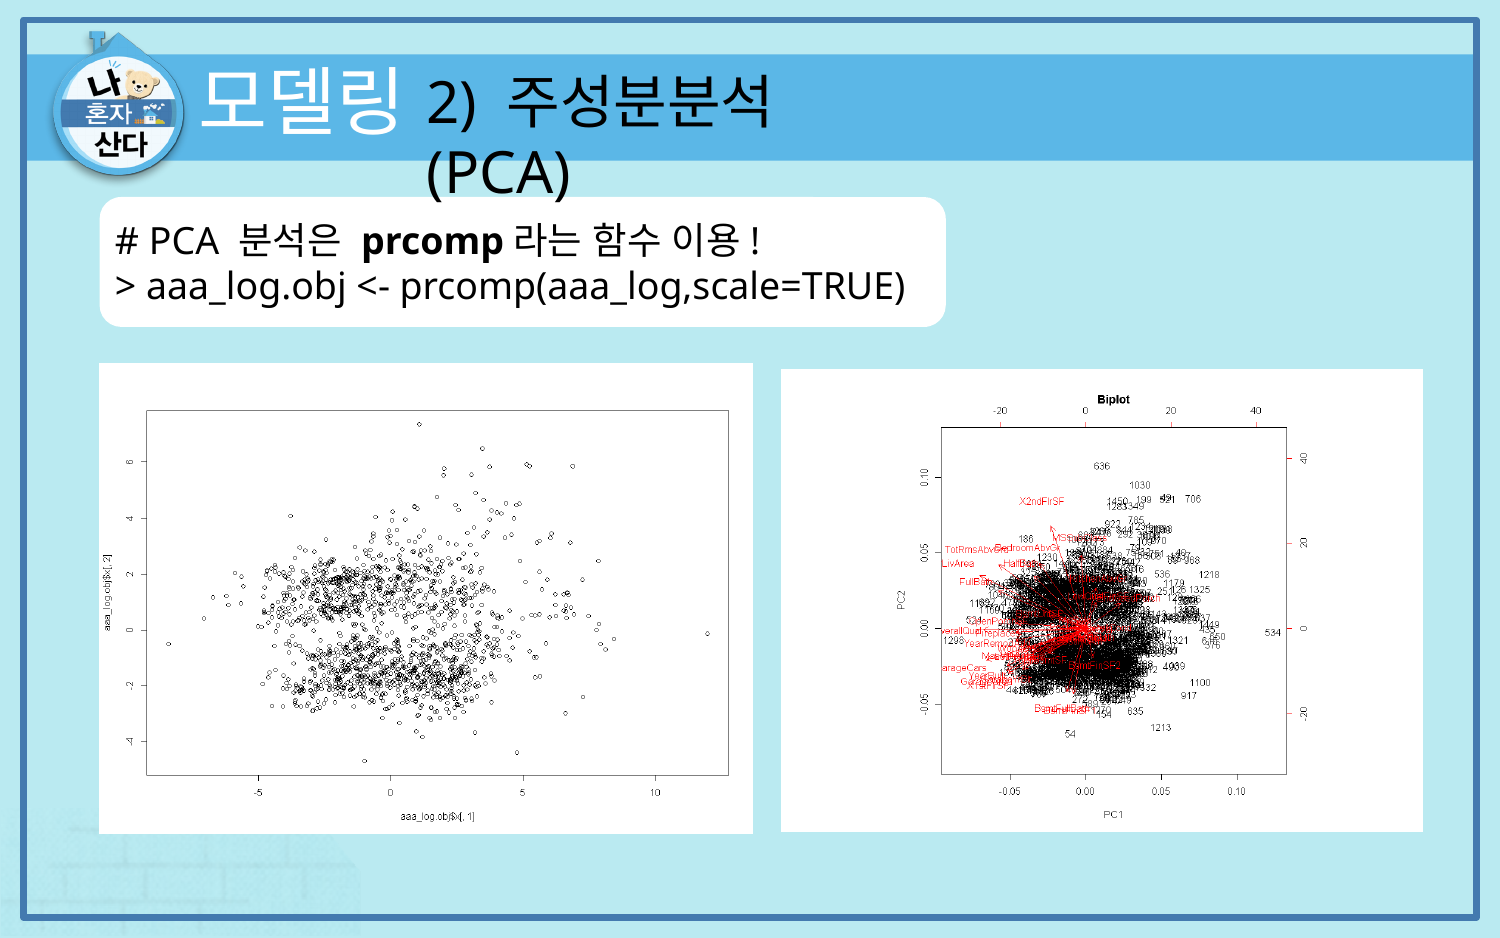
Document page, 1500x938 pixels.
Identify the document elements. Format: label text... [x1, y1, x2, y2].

text_box # PCA 분석은 prcomp라는 함수 이용! > aaa_log.obj <- prcomp(aaa_log,scale=TRUE) [100, 209, 1007, 315]
picture [99, 363, 753, 834]
text_box [0, 805, 362, 938]
text_box [21, 18, 1479, 34]
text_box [24, 30, 1476, 176]
picture [781, 369, 1424, 832]
text_box 2) 주성분분석(PCA) [412, 185, 948, 209]
text_box [21, 180, 1479, 920]
